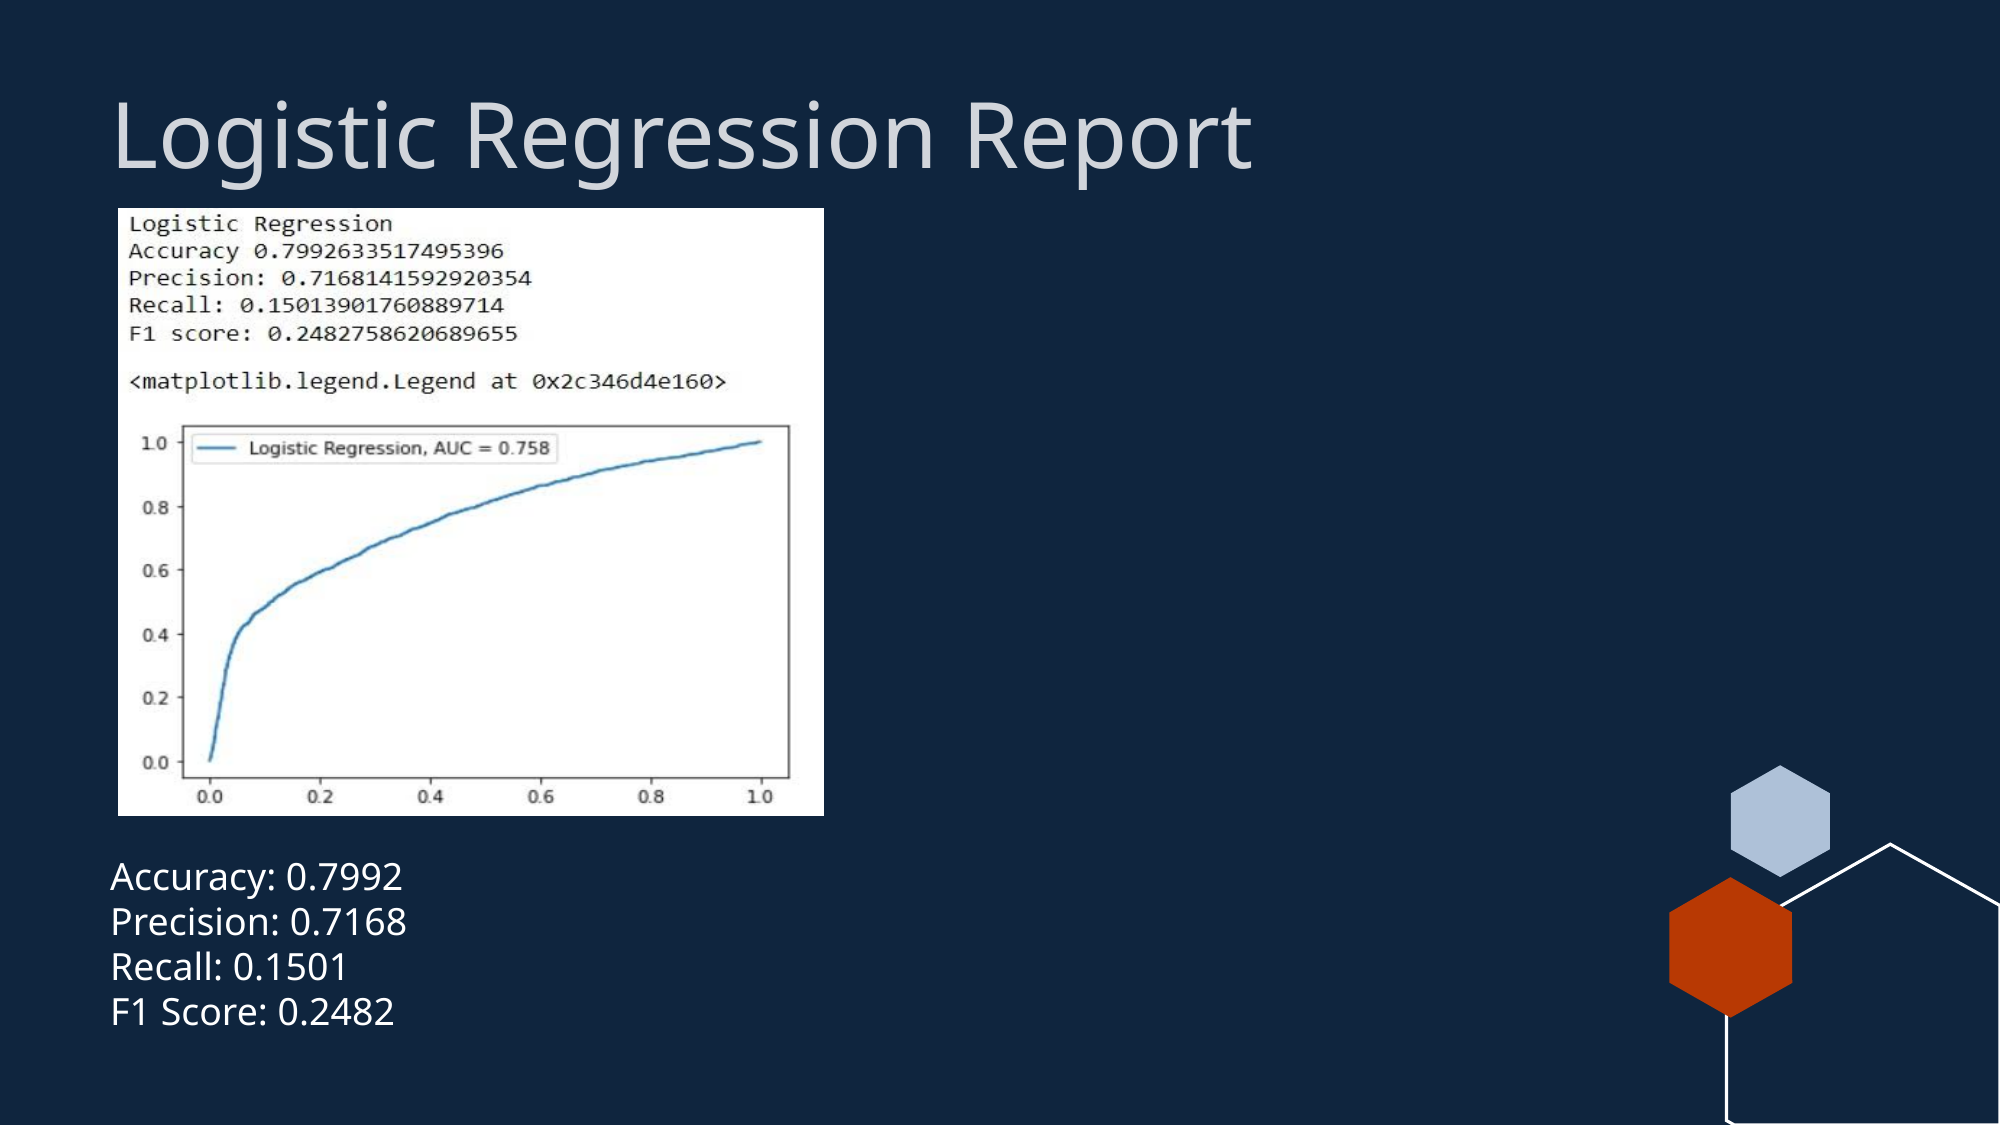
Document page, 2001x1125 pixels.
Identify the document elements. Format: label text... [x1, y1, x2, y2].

title Logistic Regression Report [95, 82, 1882, 182]
text_box Accuracy: 0.7992 Precision: 0.7168 Recall: 0.1501 F1 Score: 0.2482 [95, 845, 896, 1041]
picture [118, 208, 824, 816]
